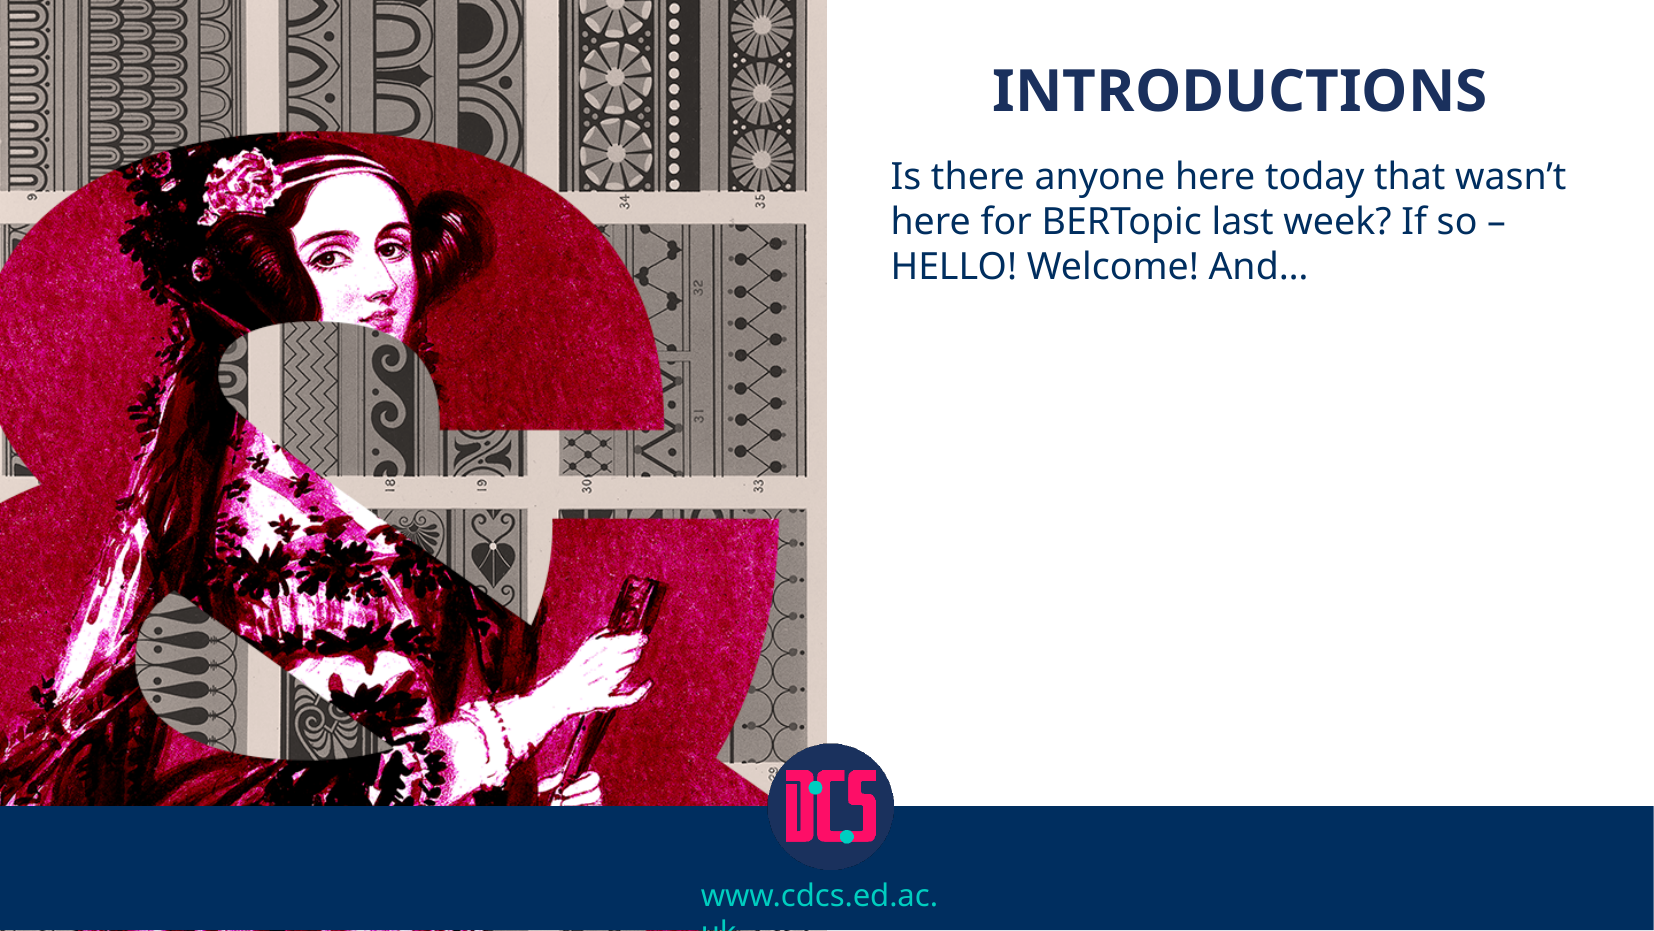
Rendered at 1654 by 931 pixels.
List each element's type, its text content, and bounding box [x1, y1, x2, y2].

text_box Is there anyone here today that wasn’t here for BERTopic last week? If so – HELLO! Welcome! And… [875, 201, 1612, 733]
picture [0, 0, 905, 931]
text_box INTRODUCTIONS [827, 37, 1654, 140]
text_box [905, 805, 1654, 931]
text_box www.cdcs.ed.ac.uk [827, 868, 968, 931]
